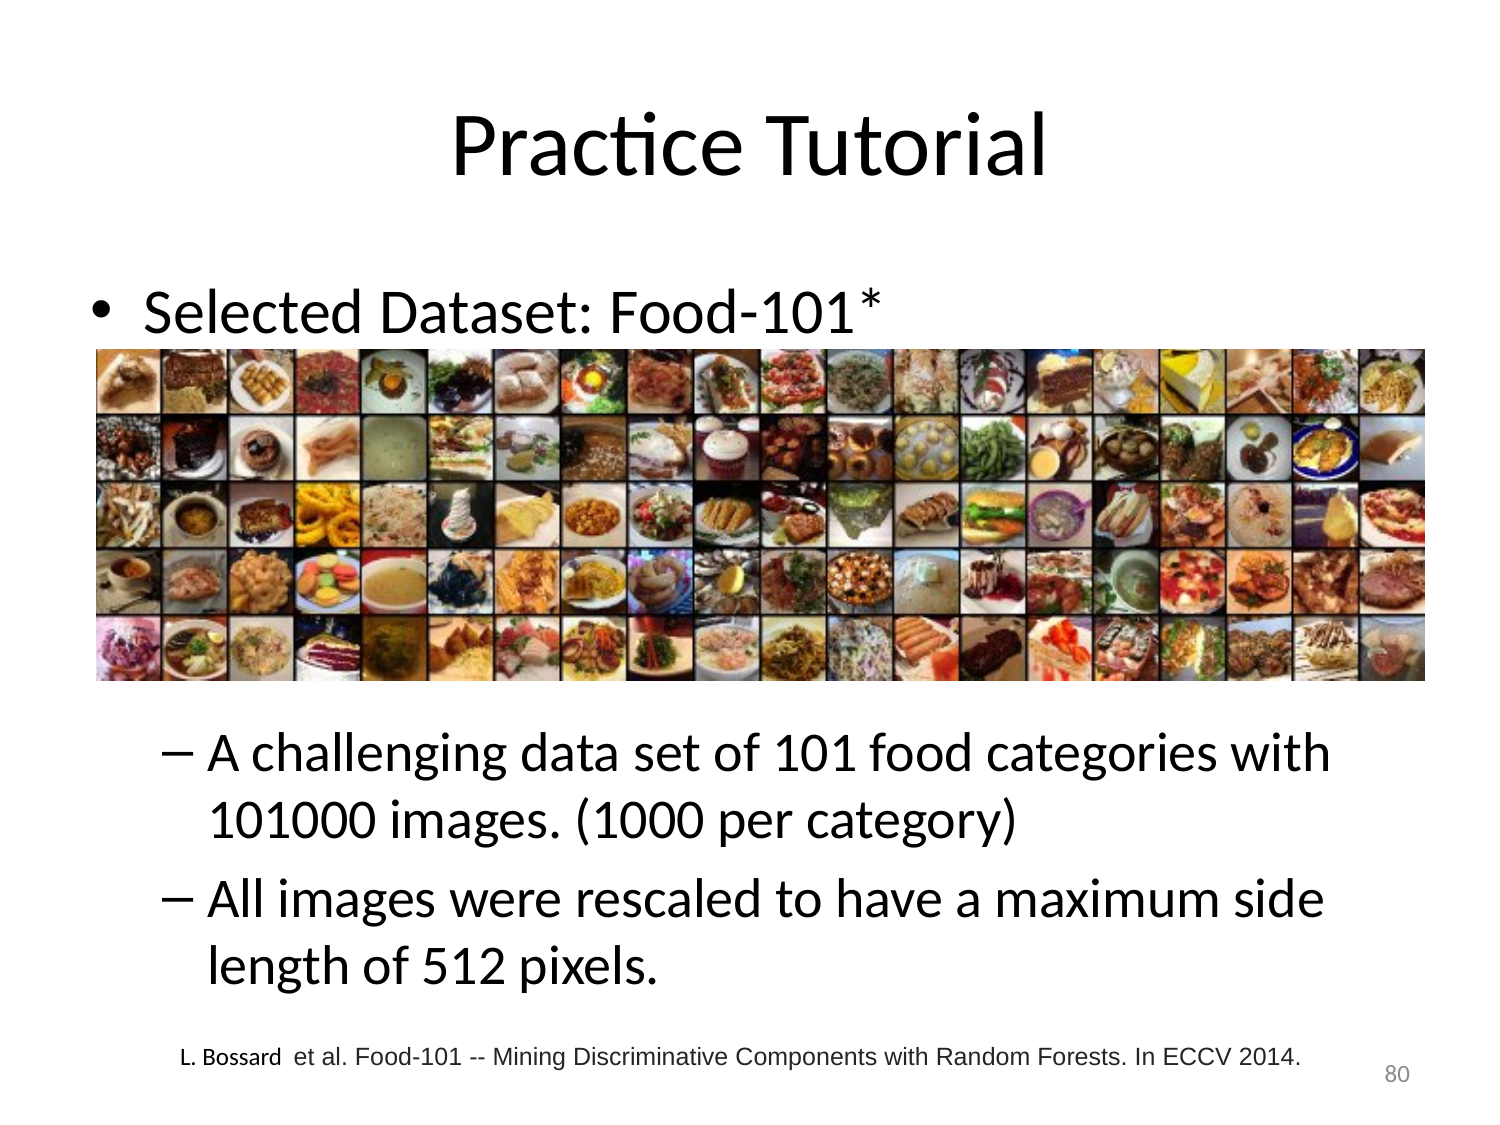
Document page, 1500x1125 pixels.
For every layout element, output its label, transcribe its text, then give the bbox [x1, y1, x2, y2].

list Selected Dataset: Food-101* A challenging data set of 101 food categories with 101000 images. (1000 per category) All images were rescaled to have a maximum side length of 512 pixels. [75, 262, 1425, 1005]
slide_number 80 [1074, 1042, 1425, 1103]
title Practice Tutorial [75, 45, 1425, 233]
picture [96, 349, 1426, 681]
text_box L. Bossard et al. Food-101 -- Mining Discriminative Components with Random Forests. In ECCV 2014. [84, 1033, 1399, 1079]
